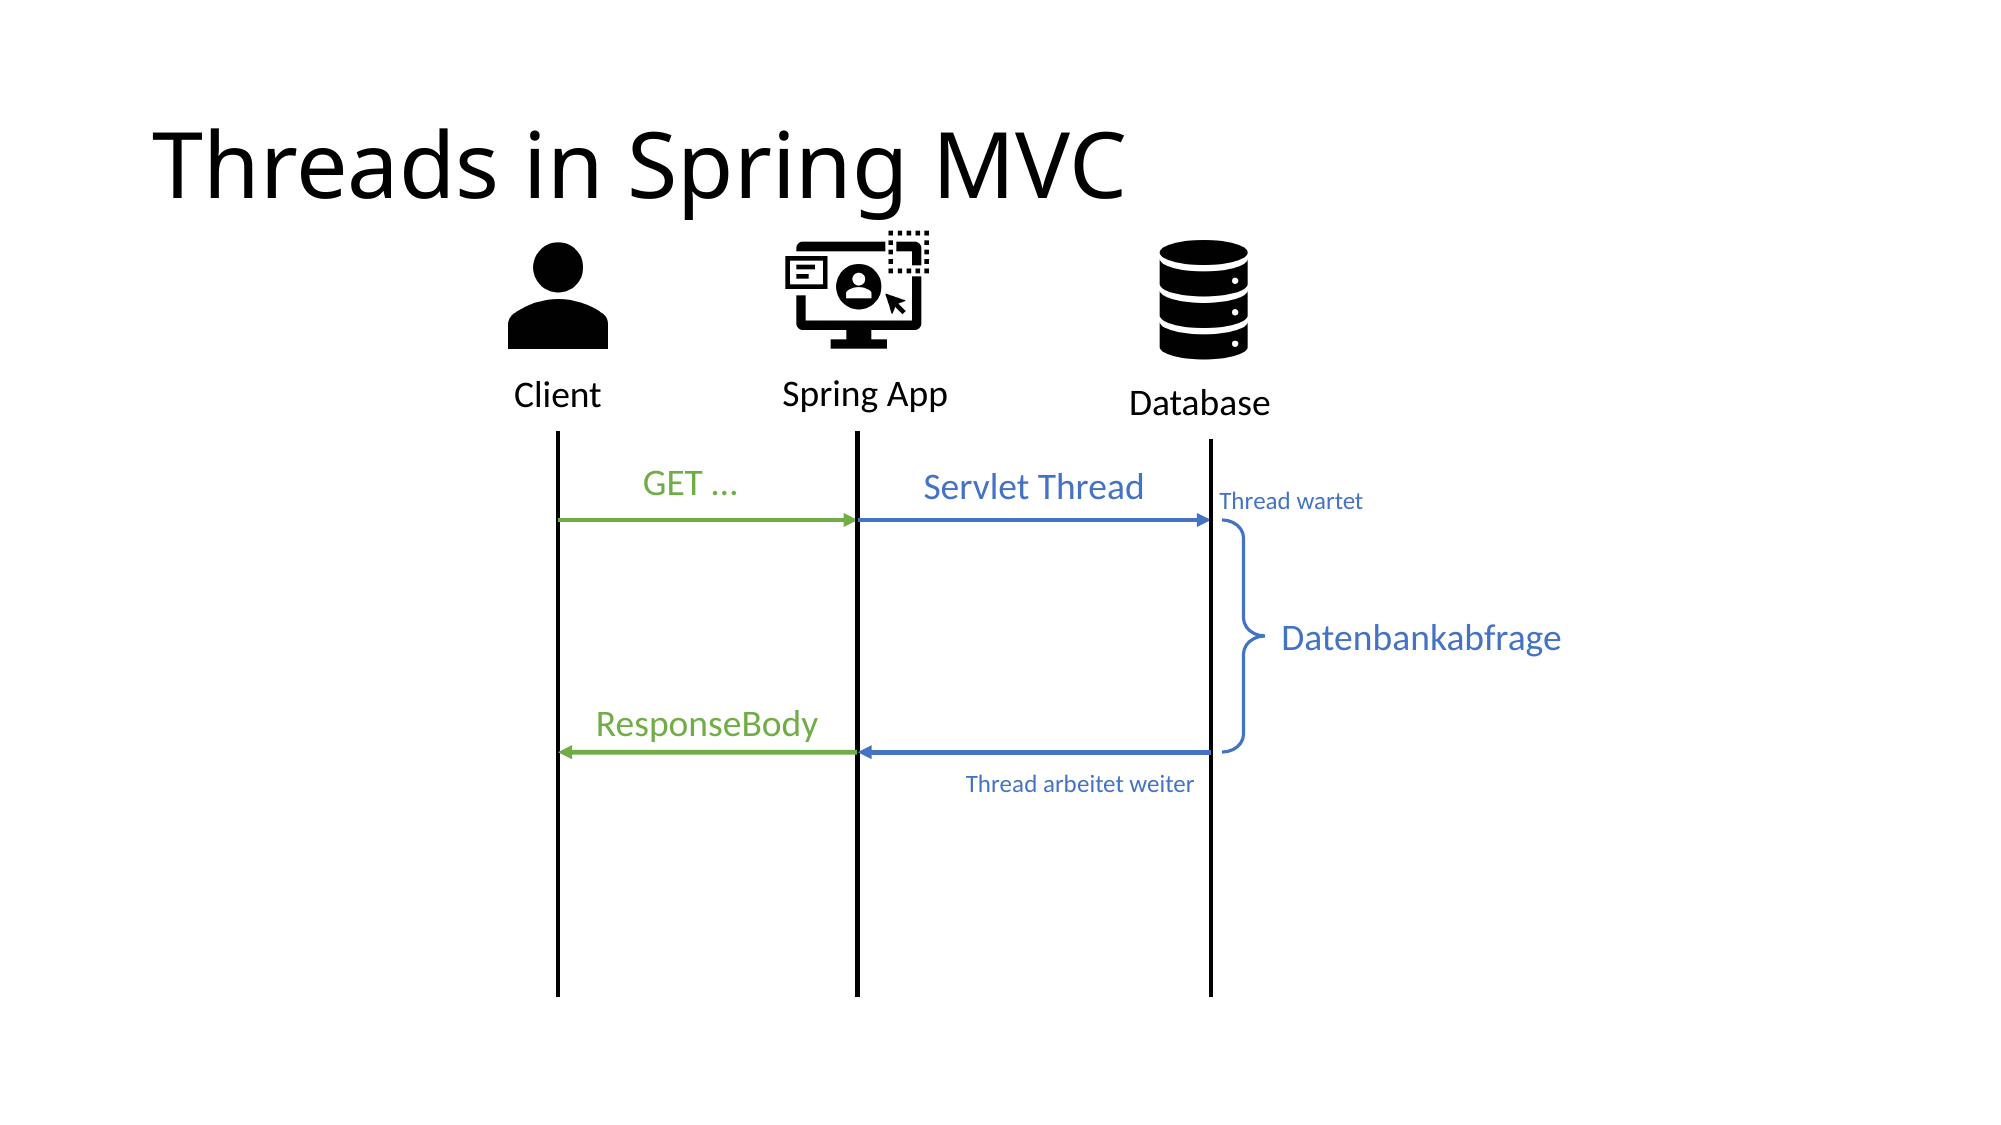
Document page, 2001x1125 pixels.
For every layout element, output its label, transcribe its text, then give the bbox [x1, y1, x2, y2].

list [1128, 224, 1279, 375]
text_box Thread arbeitet weiter [951, 759, 1210, 805]
text_box Servlet Thread [908, 454, 1160, 515]
text_box Client [499, 371, 617, 422]
picture [482, 220, 633, 371]
text_box ResponseBody [581, 691, 834, 752]
text_box Database [1114, 370, 1286, 431]
text_box GET … [628, 450, 753, 511]
picture [781, 218, 932, 369]
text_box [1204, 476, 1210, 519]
text_box [1221, 522, 1266, 753]
text_box Spring App [767, 362, 964, 422]
text_box Datenbankabfrage [1266, 605, 1577, 666]
text_box Thread wartet [1212, 476, 1379, 522]
title Threads in Spring MVC [137, 59, 1863, 278]
